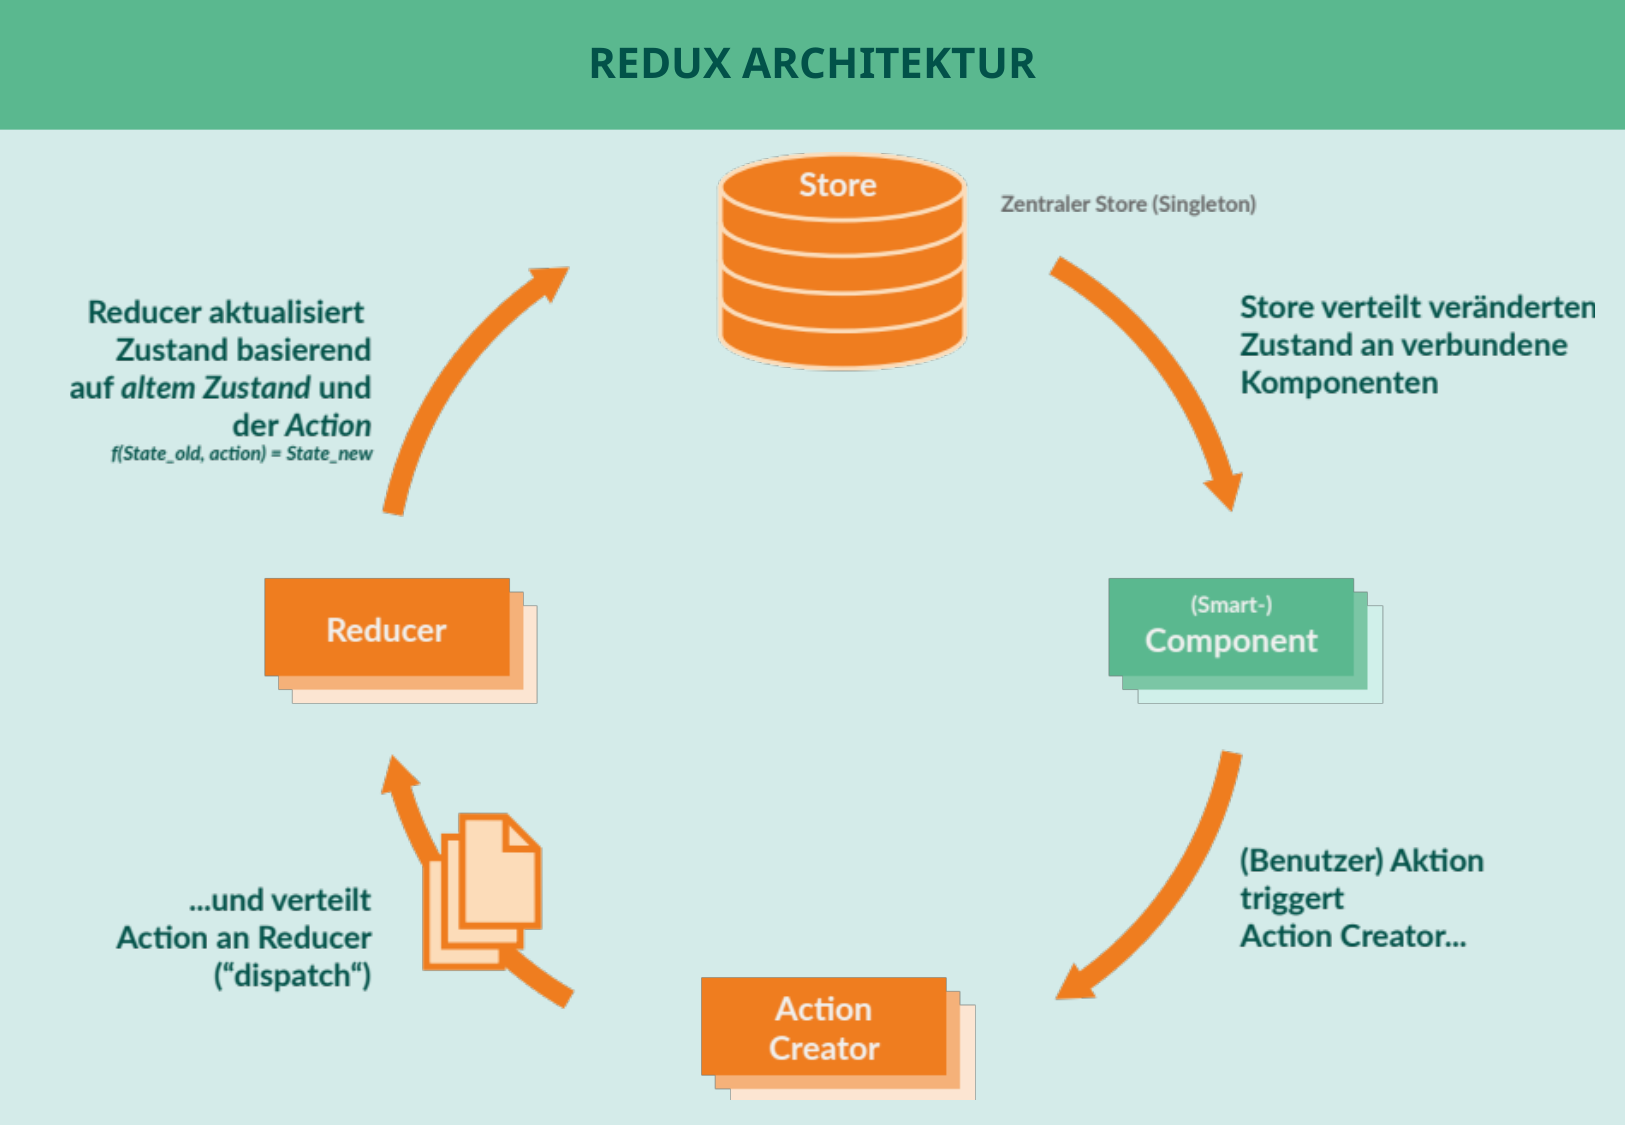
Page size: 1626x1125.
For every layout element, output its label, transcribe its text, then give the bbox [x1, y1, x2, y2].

picture [70, 152, 1595, 1099]
title Redux Architektur [0, 0, 1625, 130]
